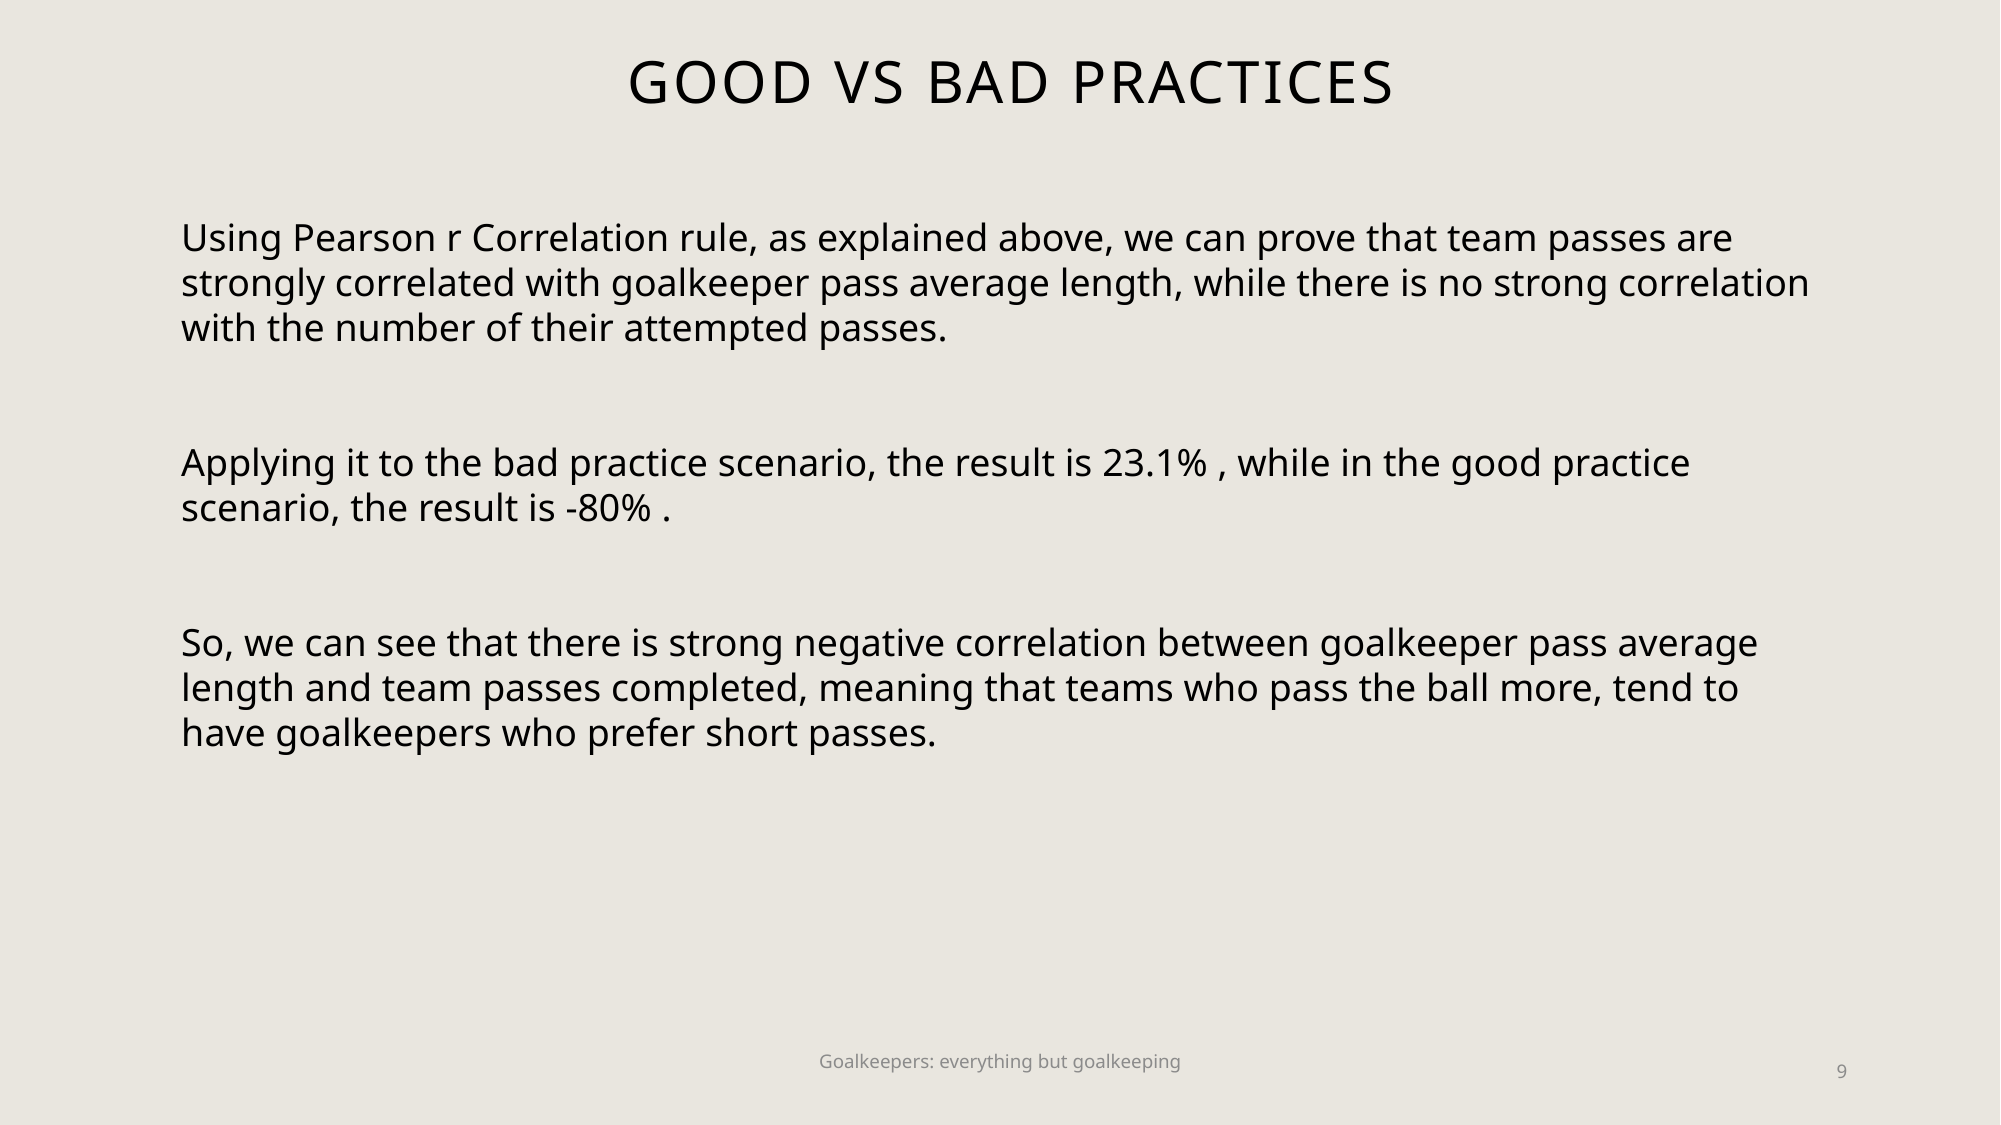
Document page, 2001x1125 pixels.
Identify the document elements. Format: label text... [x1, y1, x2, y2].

text_box Using Pearson r Correlation rule, as explained above, we can prove that team passes are strongly correlated with goalkeeper pass average length, while there is no strong correlation with the number of their attempted passes. Applying it to the bad practice scenario, the result is 23.1% , while in the good practice scenario, the result is -80% . So, we can see that there is strong negative correlation between goalkeeper pass average length and team passes completed, meaning that teams who pass the ball more, tend to have goalkeepers who prefer short passes. [166, 206, 1834, 762]
title Good vs Bad practices [426, 35, 1597, 134]
slide_number 9 [1412, 1042, 1863, 1103]
footer Goalkeepers: everything but goalkeeping [662, 1042, 1338, 1103]
